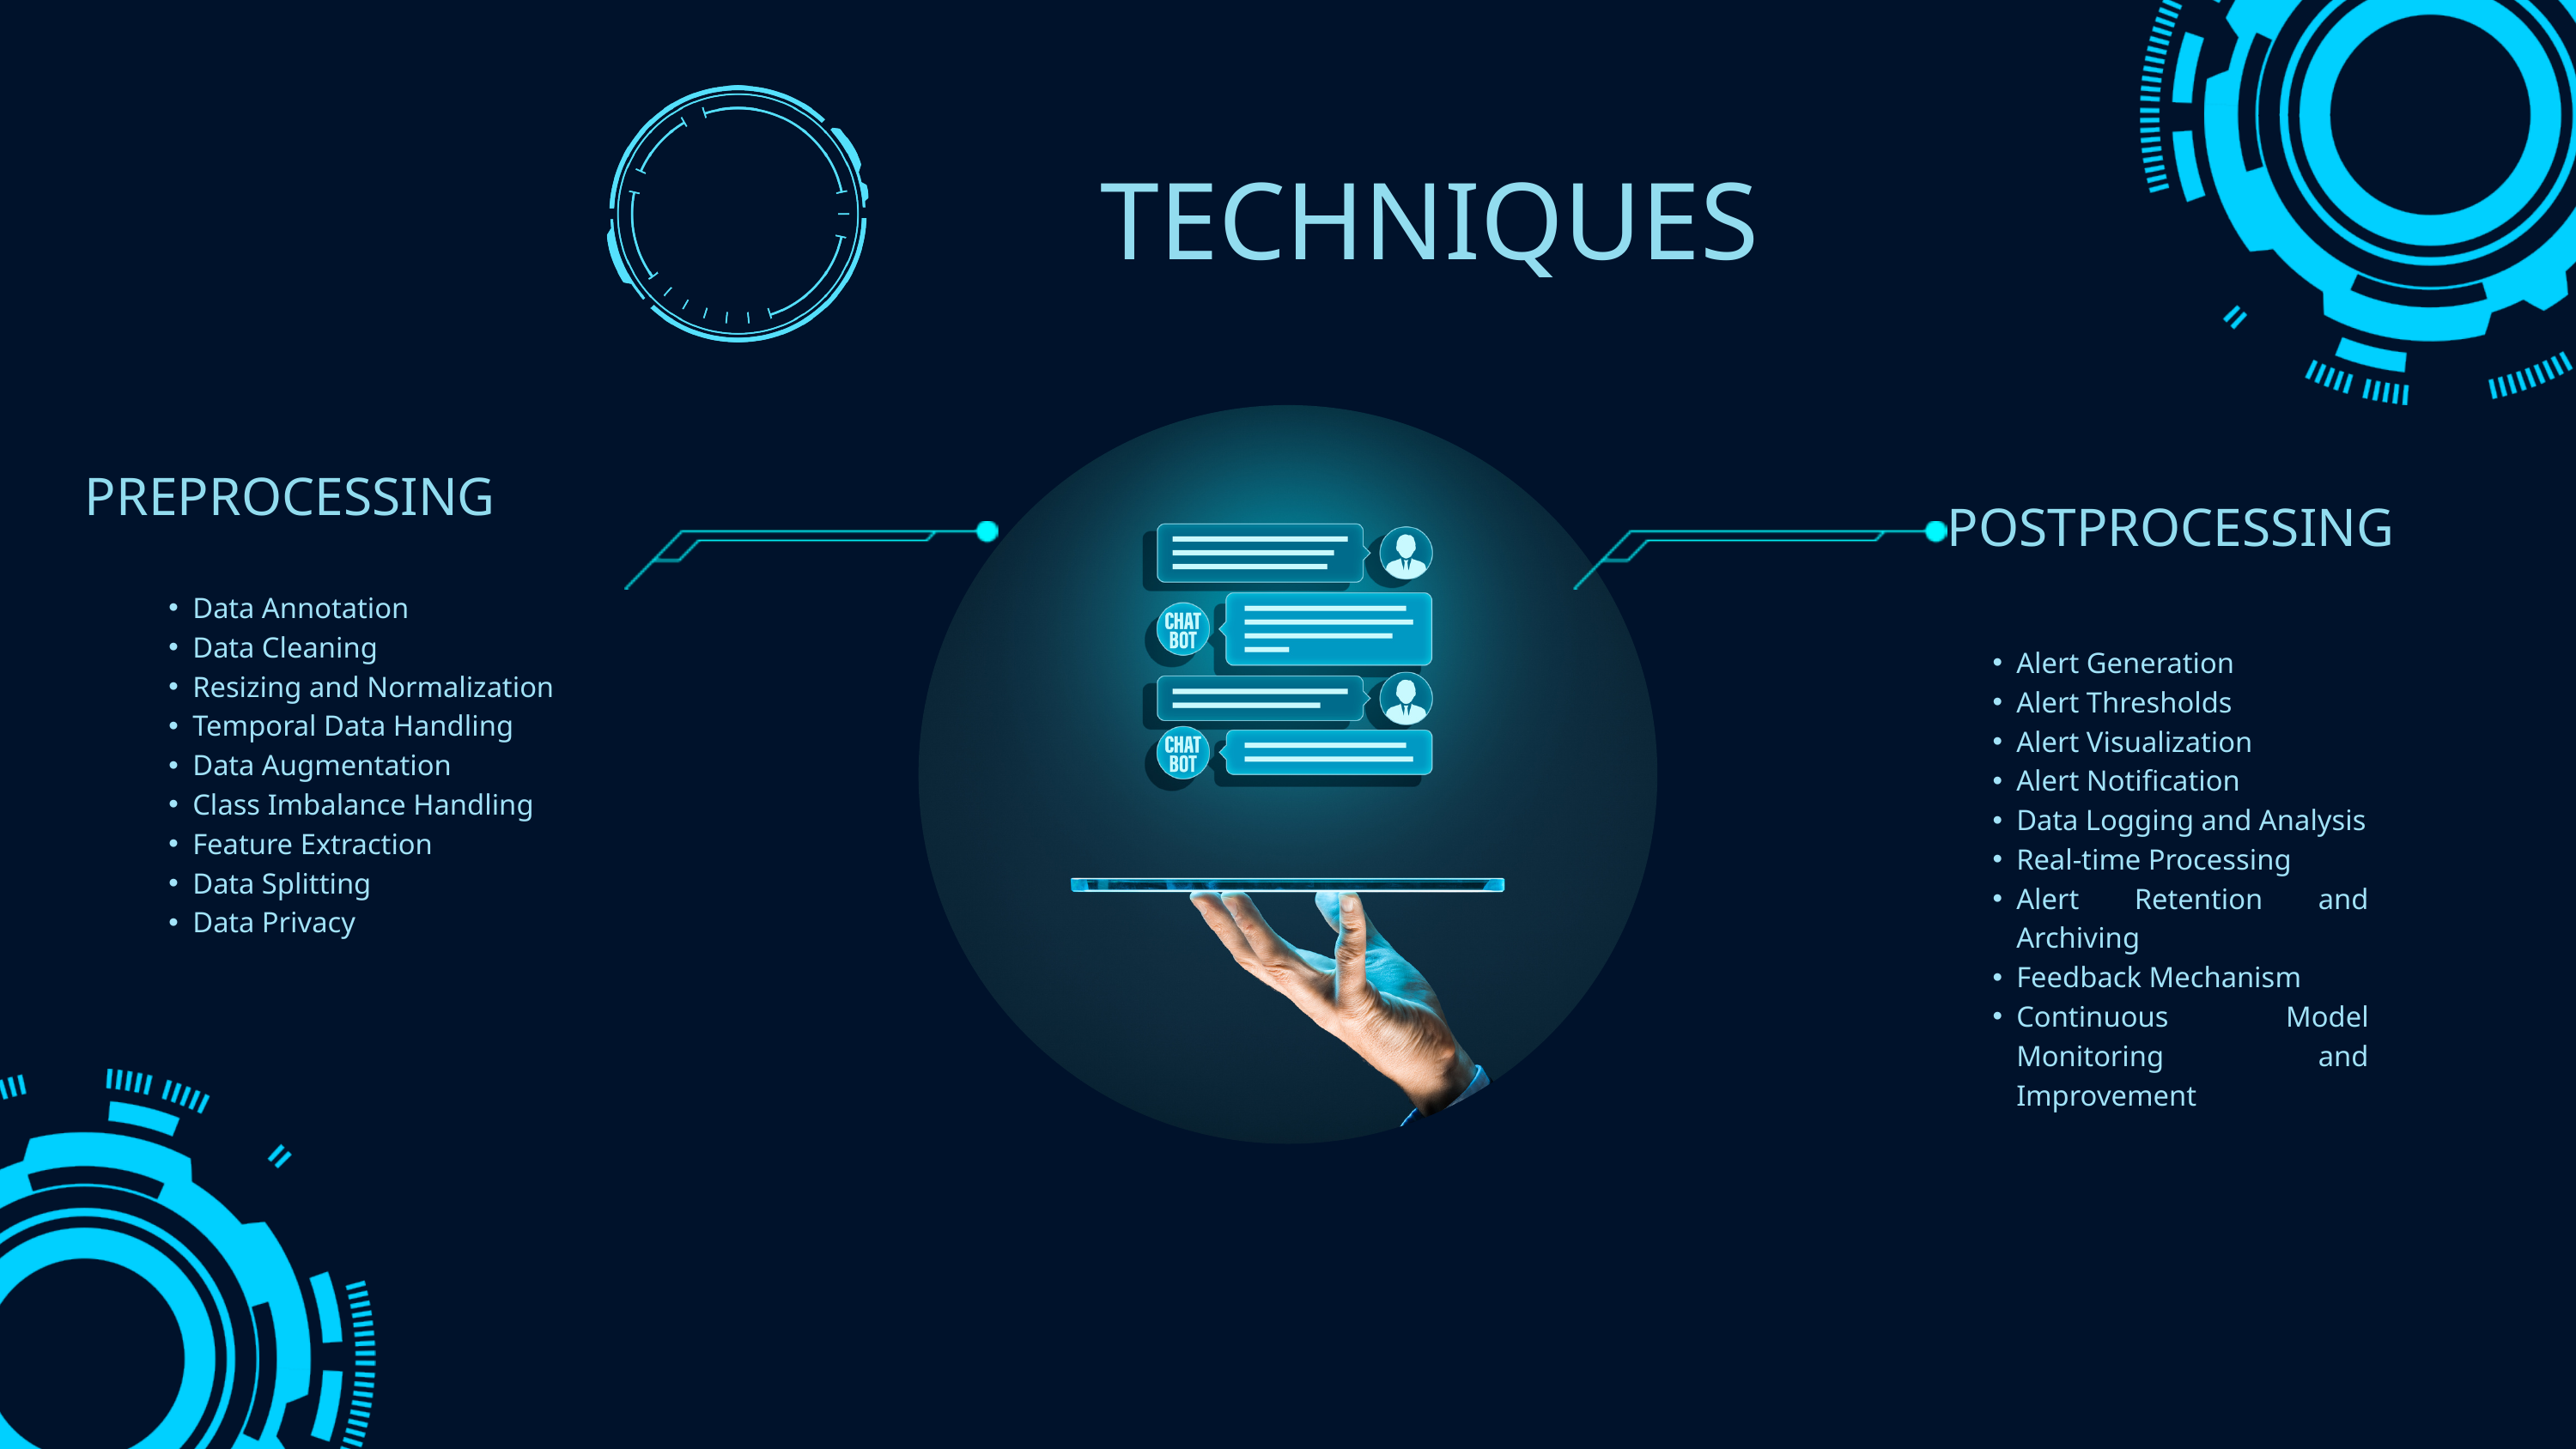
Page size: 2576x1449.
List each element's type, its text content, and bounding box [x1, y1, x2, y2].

text_box Data Annotation Data Cleaning Resizing and Normalization Temporal Data Handling Data Augmentation Class Imbalance Handling Feature Extraction Data Splitting Data Privacy [144, 585, 607, 978]
text_box POSTPROCESSING [1947, 483, 2576, 557]
text_box PREPROCESSING [84, 452, 668, 525]
text_box [2140, 0, 2576, 405]
text_box [606, 85, 869, 343]
text_box [0, 1069, 376, 1449]
text_box [1662, 521, 1947, 590]
text_box [624, 521, 914, 590]
text_box Alert Generation Alert Thresholds Alert Visualization Alert Notification Data Logging and Analysis Real-time Processing Alert Retention and Archiving Feedback Mechanism Continuous Model Monitoring and Improvement [1968, 640, 2369, 1151]
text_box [918, 404, 1658, 1144]
text_box TECHNIQUES [890, 131, 1970, 281]
